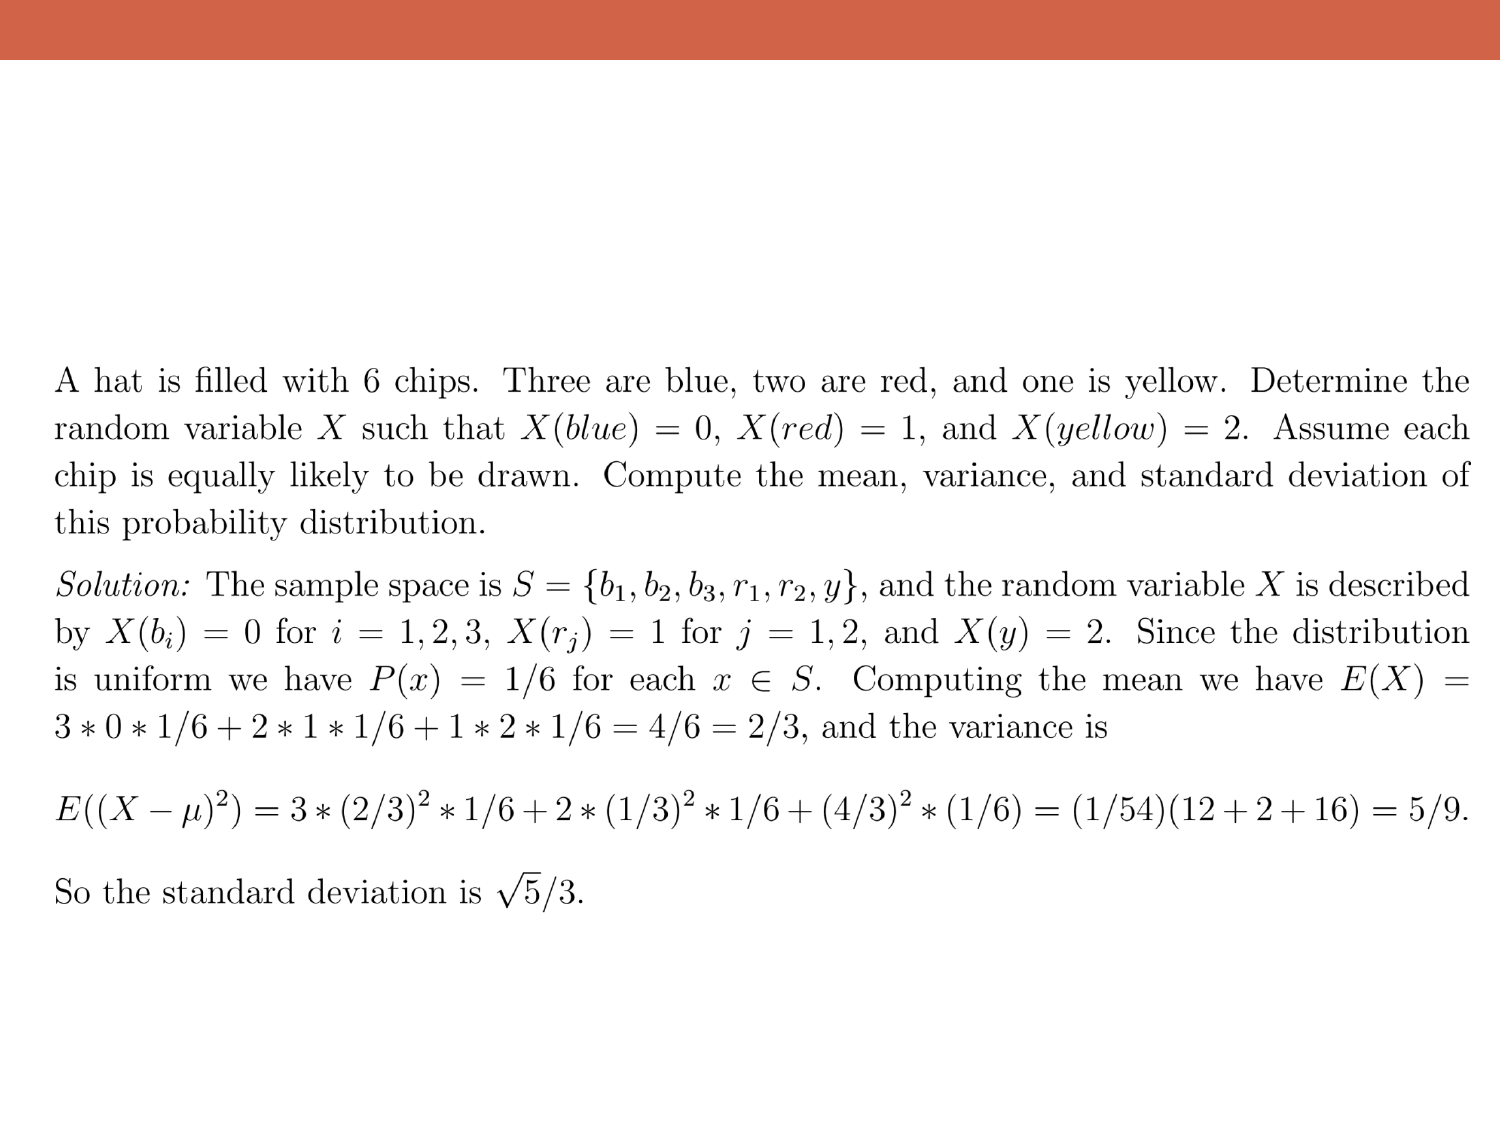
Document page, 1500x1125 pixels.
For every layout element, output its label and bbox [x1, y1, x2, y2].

picture [49, 349, 1483, 937]
